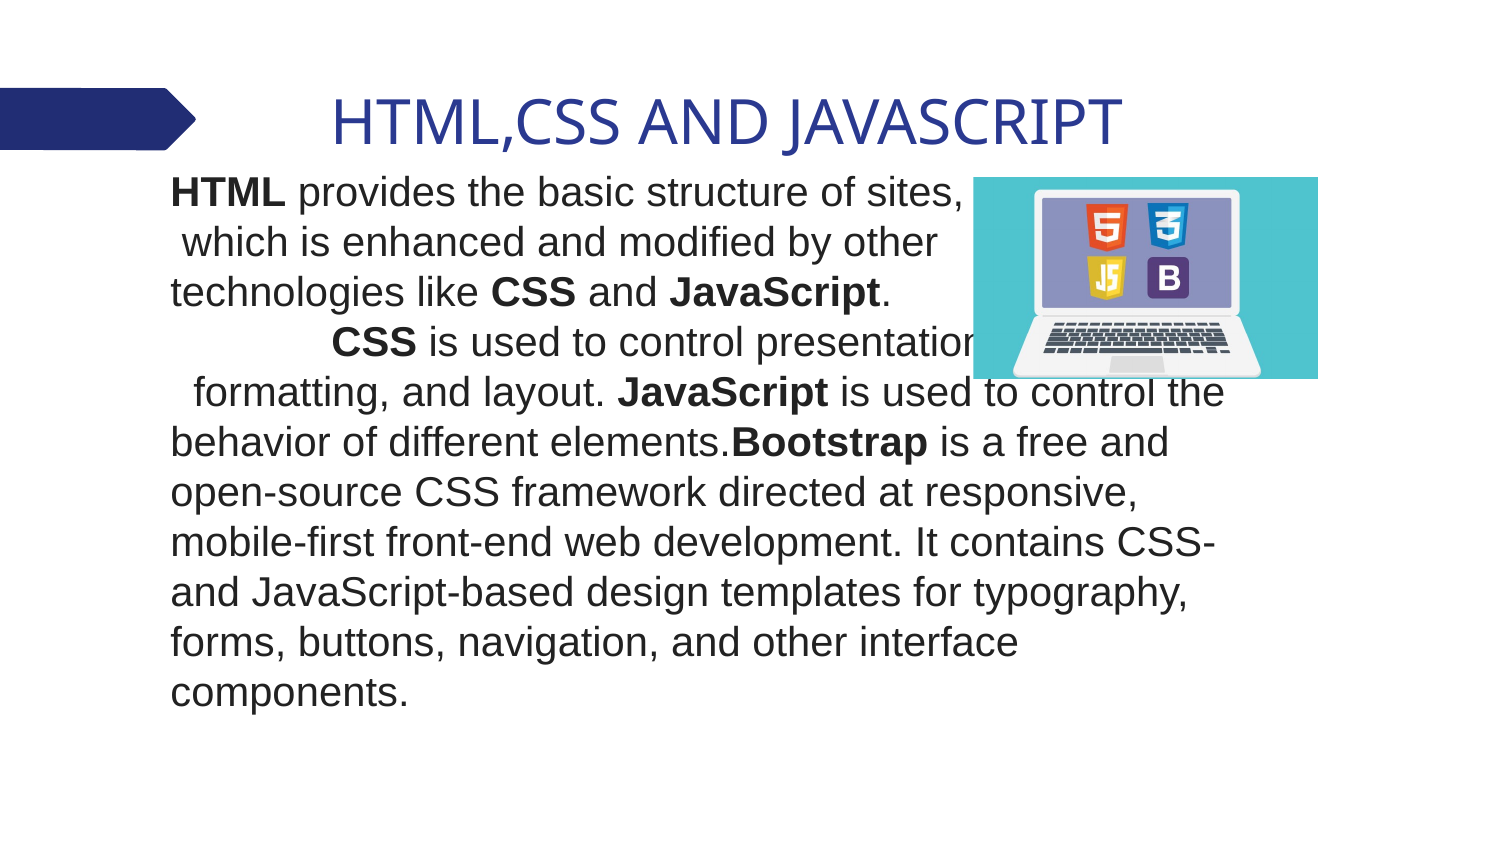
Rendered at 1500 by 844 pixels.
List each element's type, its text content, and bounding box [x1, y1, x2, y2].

picture [973, 169, 1344, 379]
title HTML,CSS AND JAVASCRIPT [319, 76, 1416, 235]
list HTML provides the basic structure of sites, which is enhanced and modified by other technologies like CSS and JavaScript. CSS is used to control presentation, formatting, and layout. JavaScript is used to control the behavior of different elements.Bootstrap is a free and open-source CSS framework directed at responsive, mobile-first front-end web development. It contains CSS- and JavaScript-based design templates for typography, forms, buttons, navigation, and other interface components. [159, 158, 1256, 747]
